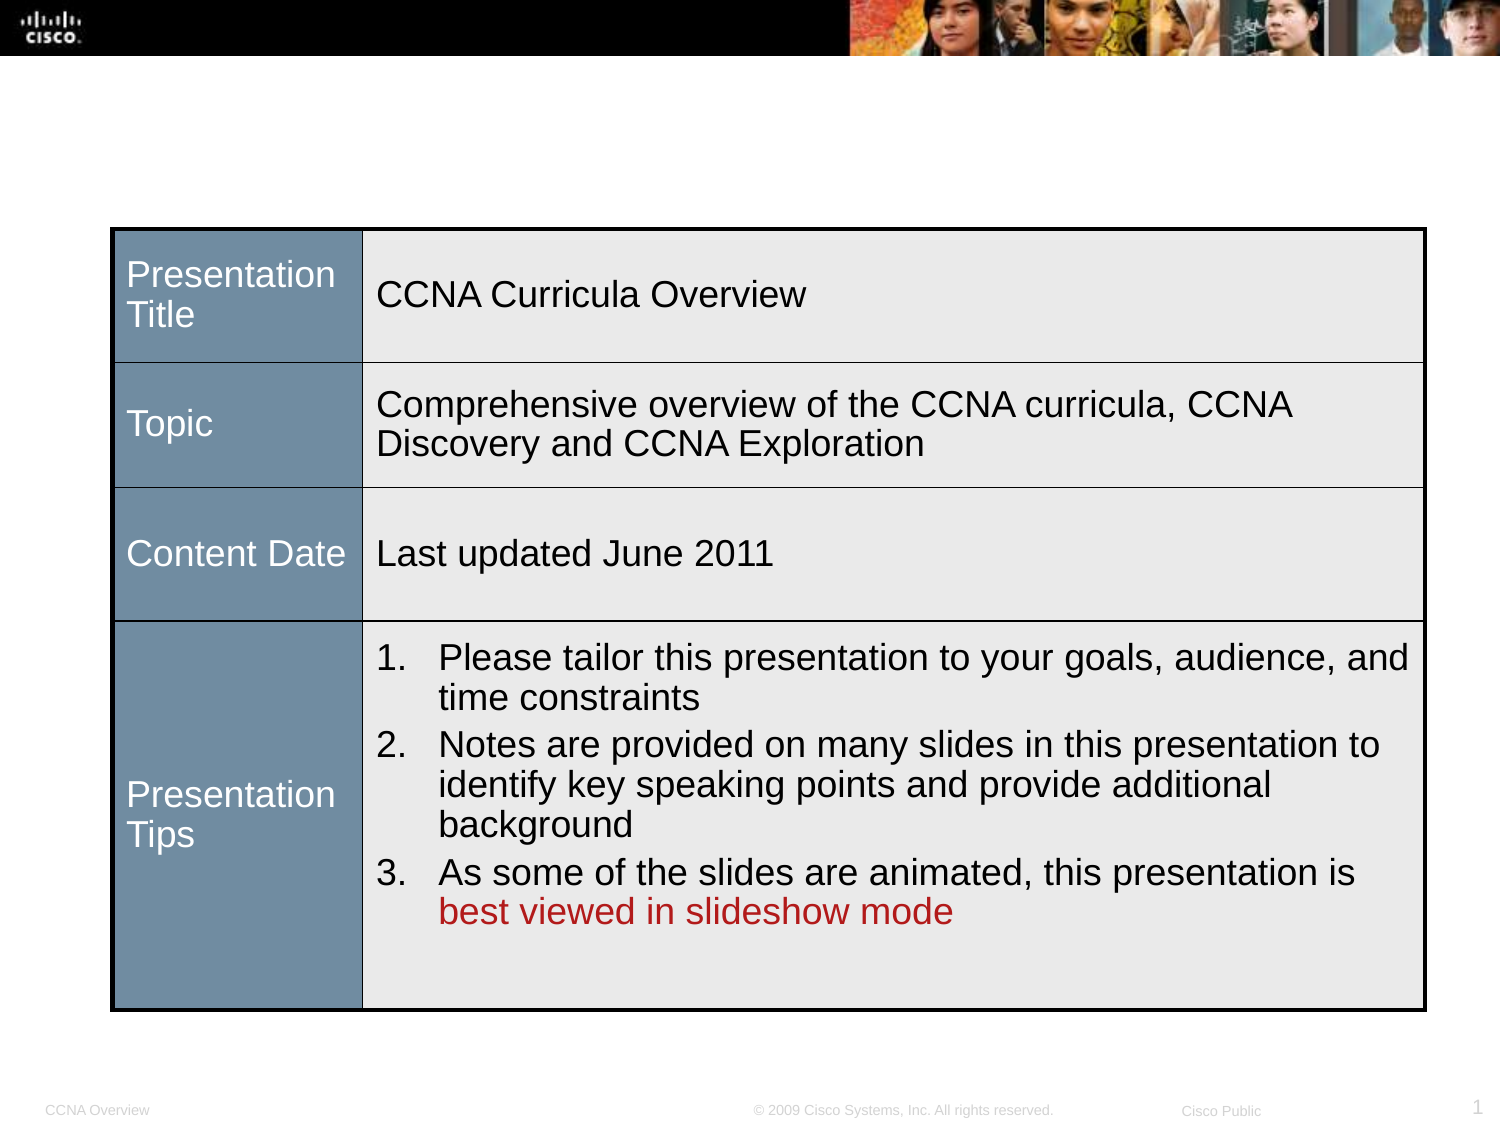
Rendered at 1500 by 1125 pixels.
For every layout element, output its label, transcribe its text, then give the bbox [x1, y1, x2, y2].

table_cell Comprehensive overview of the CCNA curricula, CCNA Discovery and CCNA Exploration [363, 363, 1423, 487]
picture [0, 0, 1500, 56]
table_cell Topic [115, 363, 362, 487]
table_cell Content Date [115, 488, 362, 620]
table_cell Last updated June 2011 [363, 488, 1423, 620]
table_cell Presentation Tips [115, 622, 362, 1008]
table_cell Please tailor this presentation to your goals, audience, and time constraints Notes are provided on many slides in this presentation to identify key speaking points and provide additional background As some of the slides are animated, this presentation is best viewed in slideshow mode [363, 622, 1423, 1008]
table_header CCNA Curricula Overview [363, 231, 1423, 362]
table_header Presentation Title [115, 231, 362, 362]
